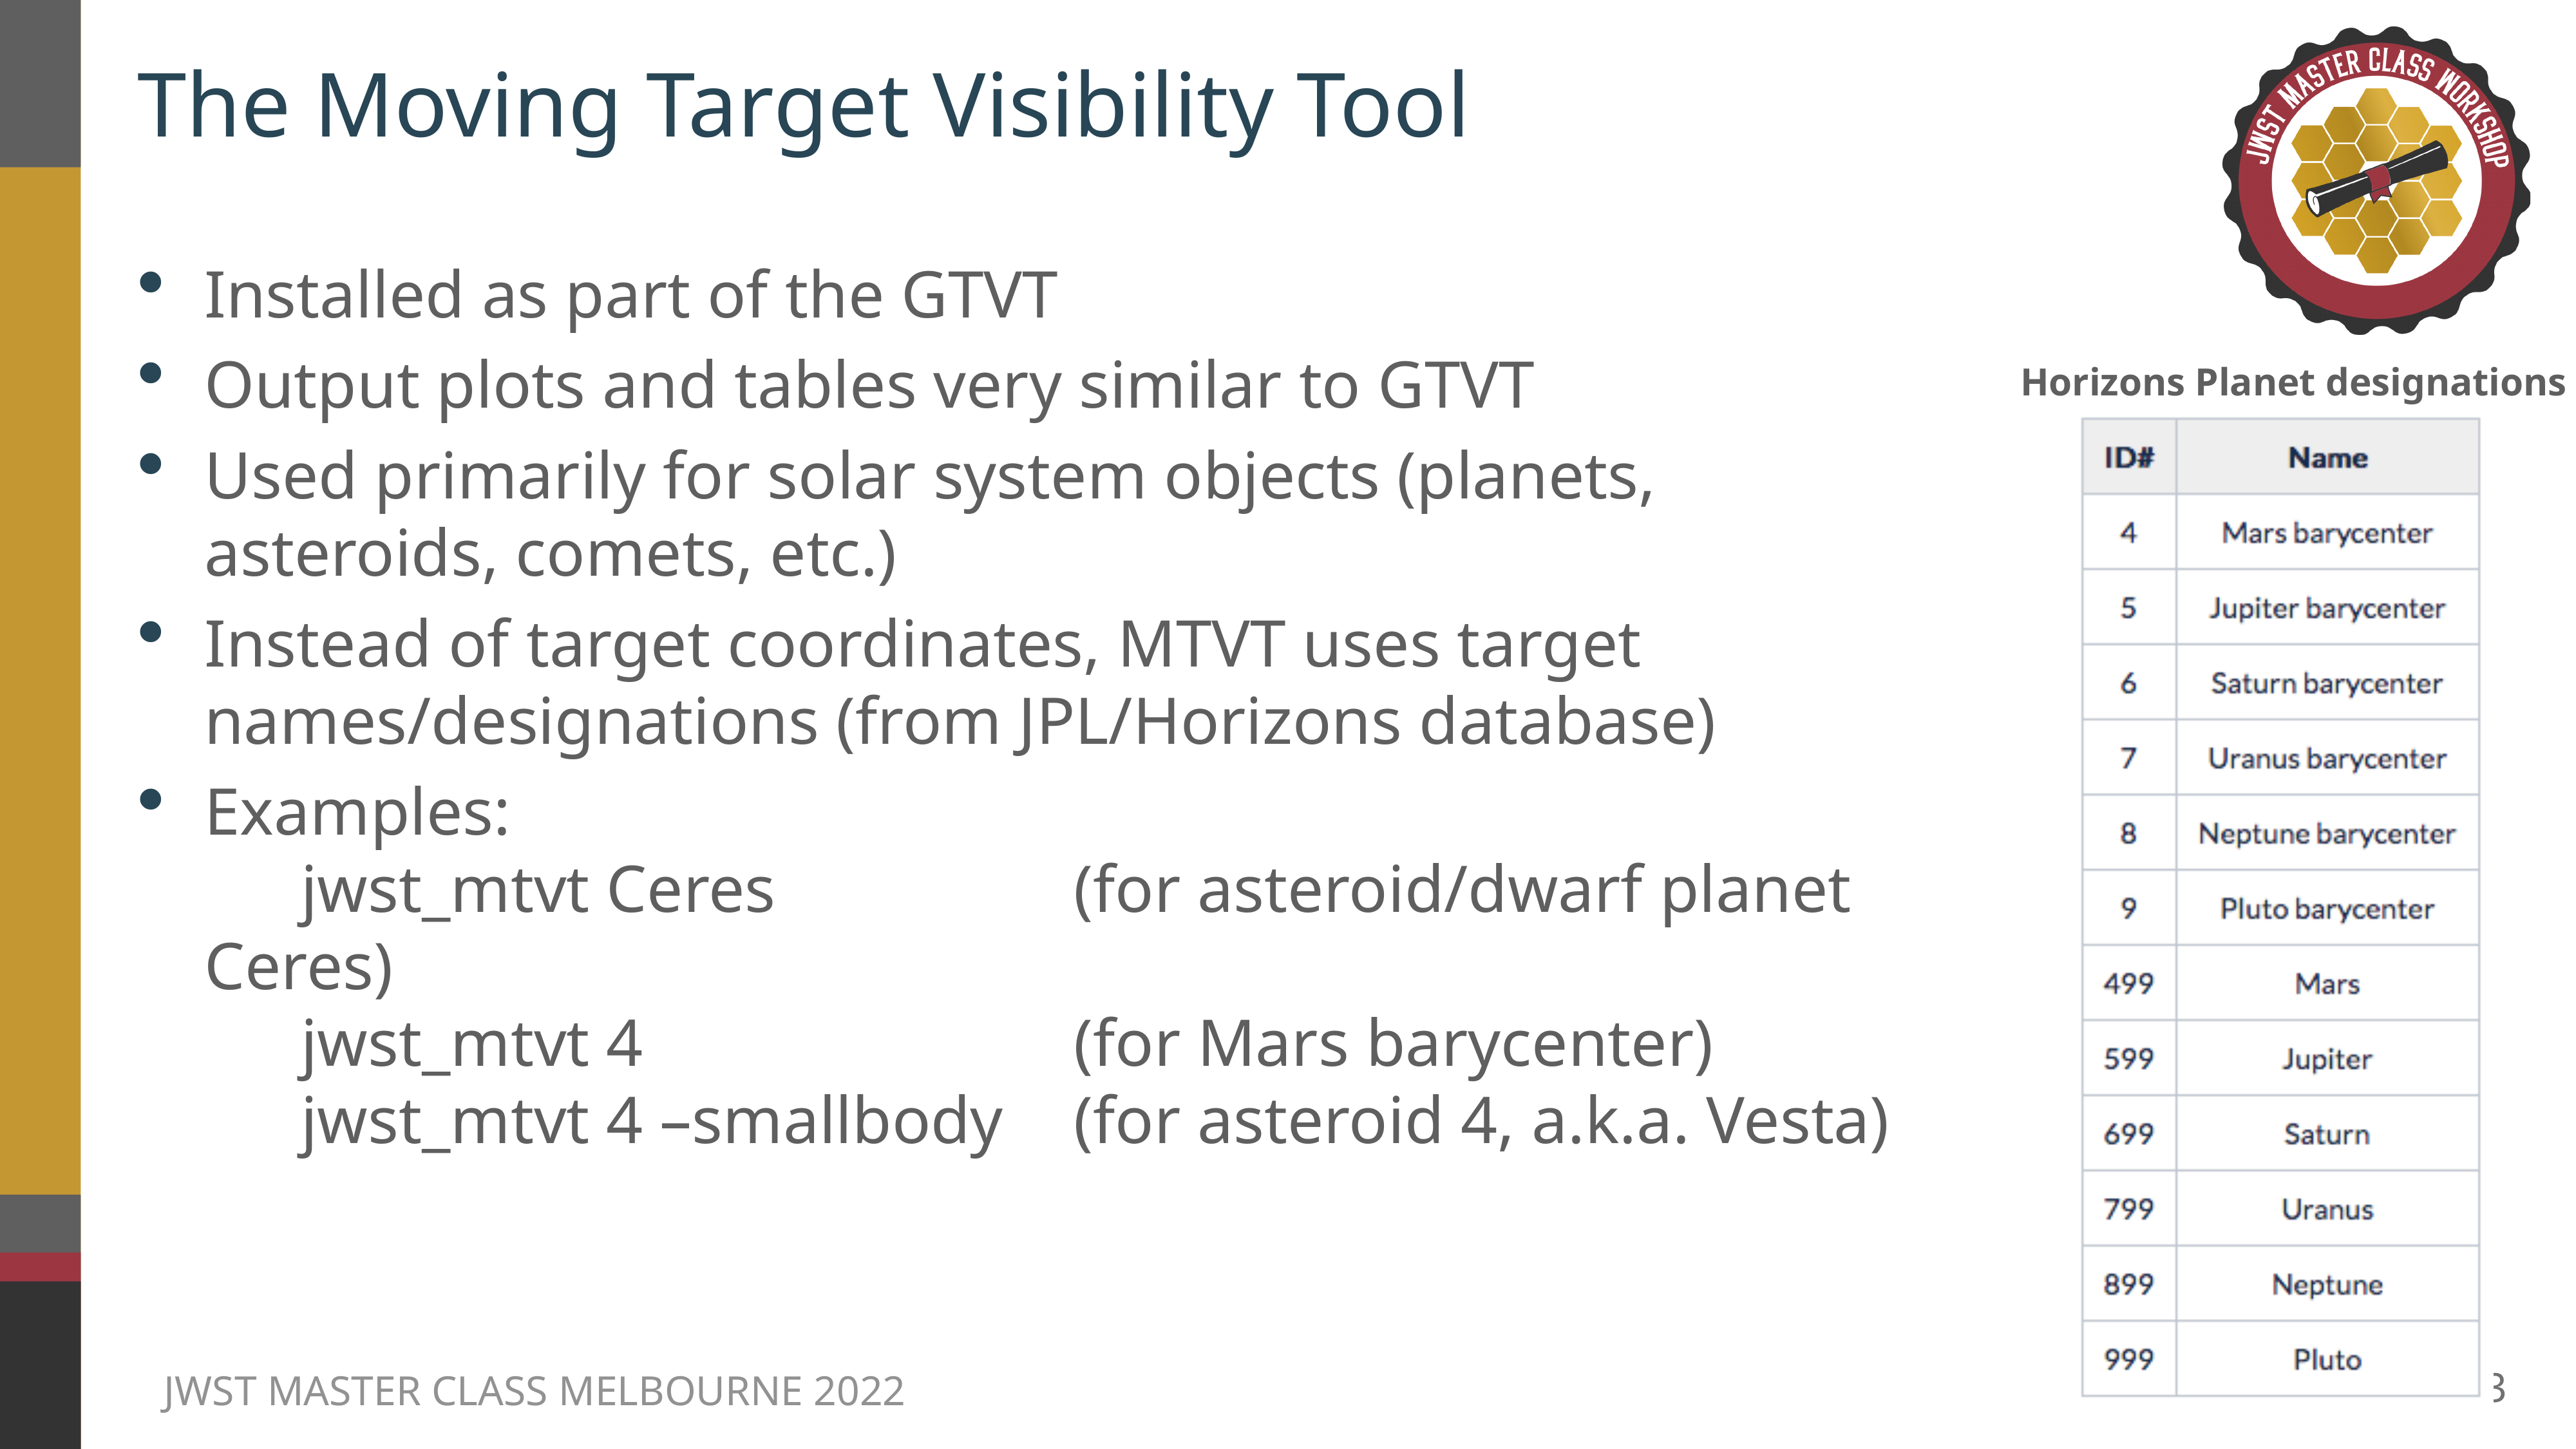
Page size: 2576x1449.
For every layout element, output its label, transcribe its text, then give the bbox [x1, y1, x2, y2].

list Installed as part of the GTVT Output plots and tables very similar to GTVT Used primarily for solar system objects (planets, asteroids, comets, etc.) Instead of target coordinates, MTVT uses target names/designations (from JPL/Horizons database) Examples: jwst_mtvt Ceres (for asteroid/dwarf planet Ceres) jwst_mtvt 4 (for Mars barycenter) jwst_mtvt 4 –smallbody (for asteroid 4, a.k.a. Vesta) [131, 247, 1973, 1231]
title The Moving Target Visibility Tool [131, 17, 2172, 186]
slide_number 13 [2454, 1356, 2515, 1423]
picture [2222, 26, 2531, 335]
picture [2063, 403, 2494, 1412]
text_box Horizons Planet designations [2014, 352, 2573, 409]
